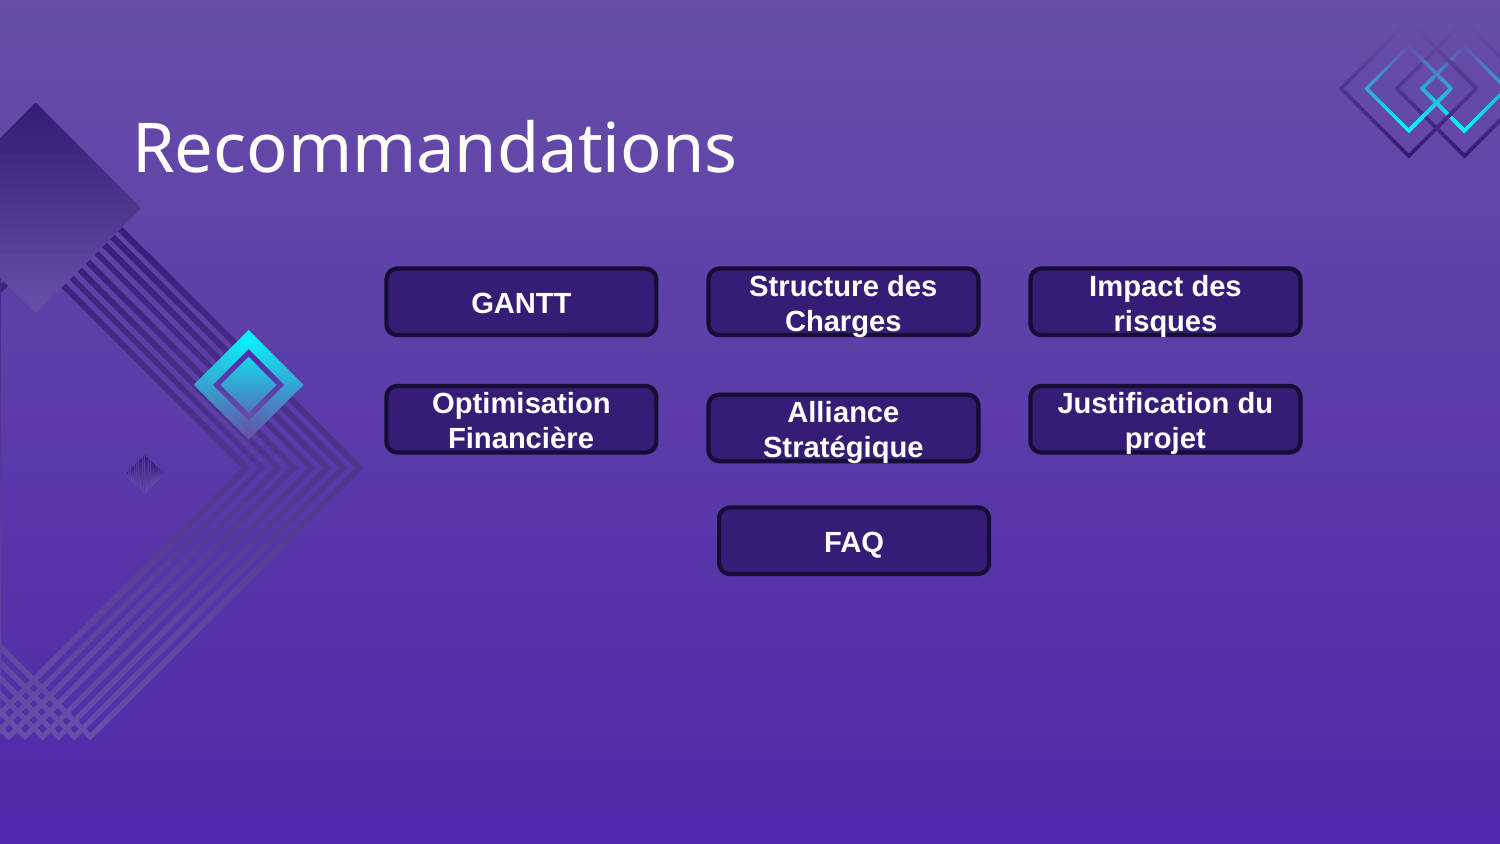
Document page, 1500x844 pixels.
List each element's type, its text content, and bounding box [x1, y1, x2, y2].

title Recommandations [116, 88, 1383, 183]
text_box Impact des risques [1028, 266, 1303, 338]
text_box FAQ [717, 505, 992, 577]
text_box Alliance Stratégique [706, 392, 981, 464]
text_box Justification du projet [1028, 383, 1303, 455]
text_box Optimisation Financière [384, 383, 659, 455]
text_box GANTT [384, 266, 659, 338]
text_box Structure des Charges [706, 266, 981, 338]
